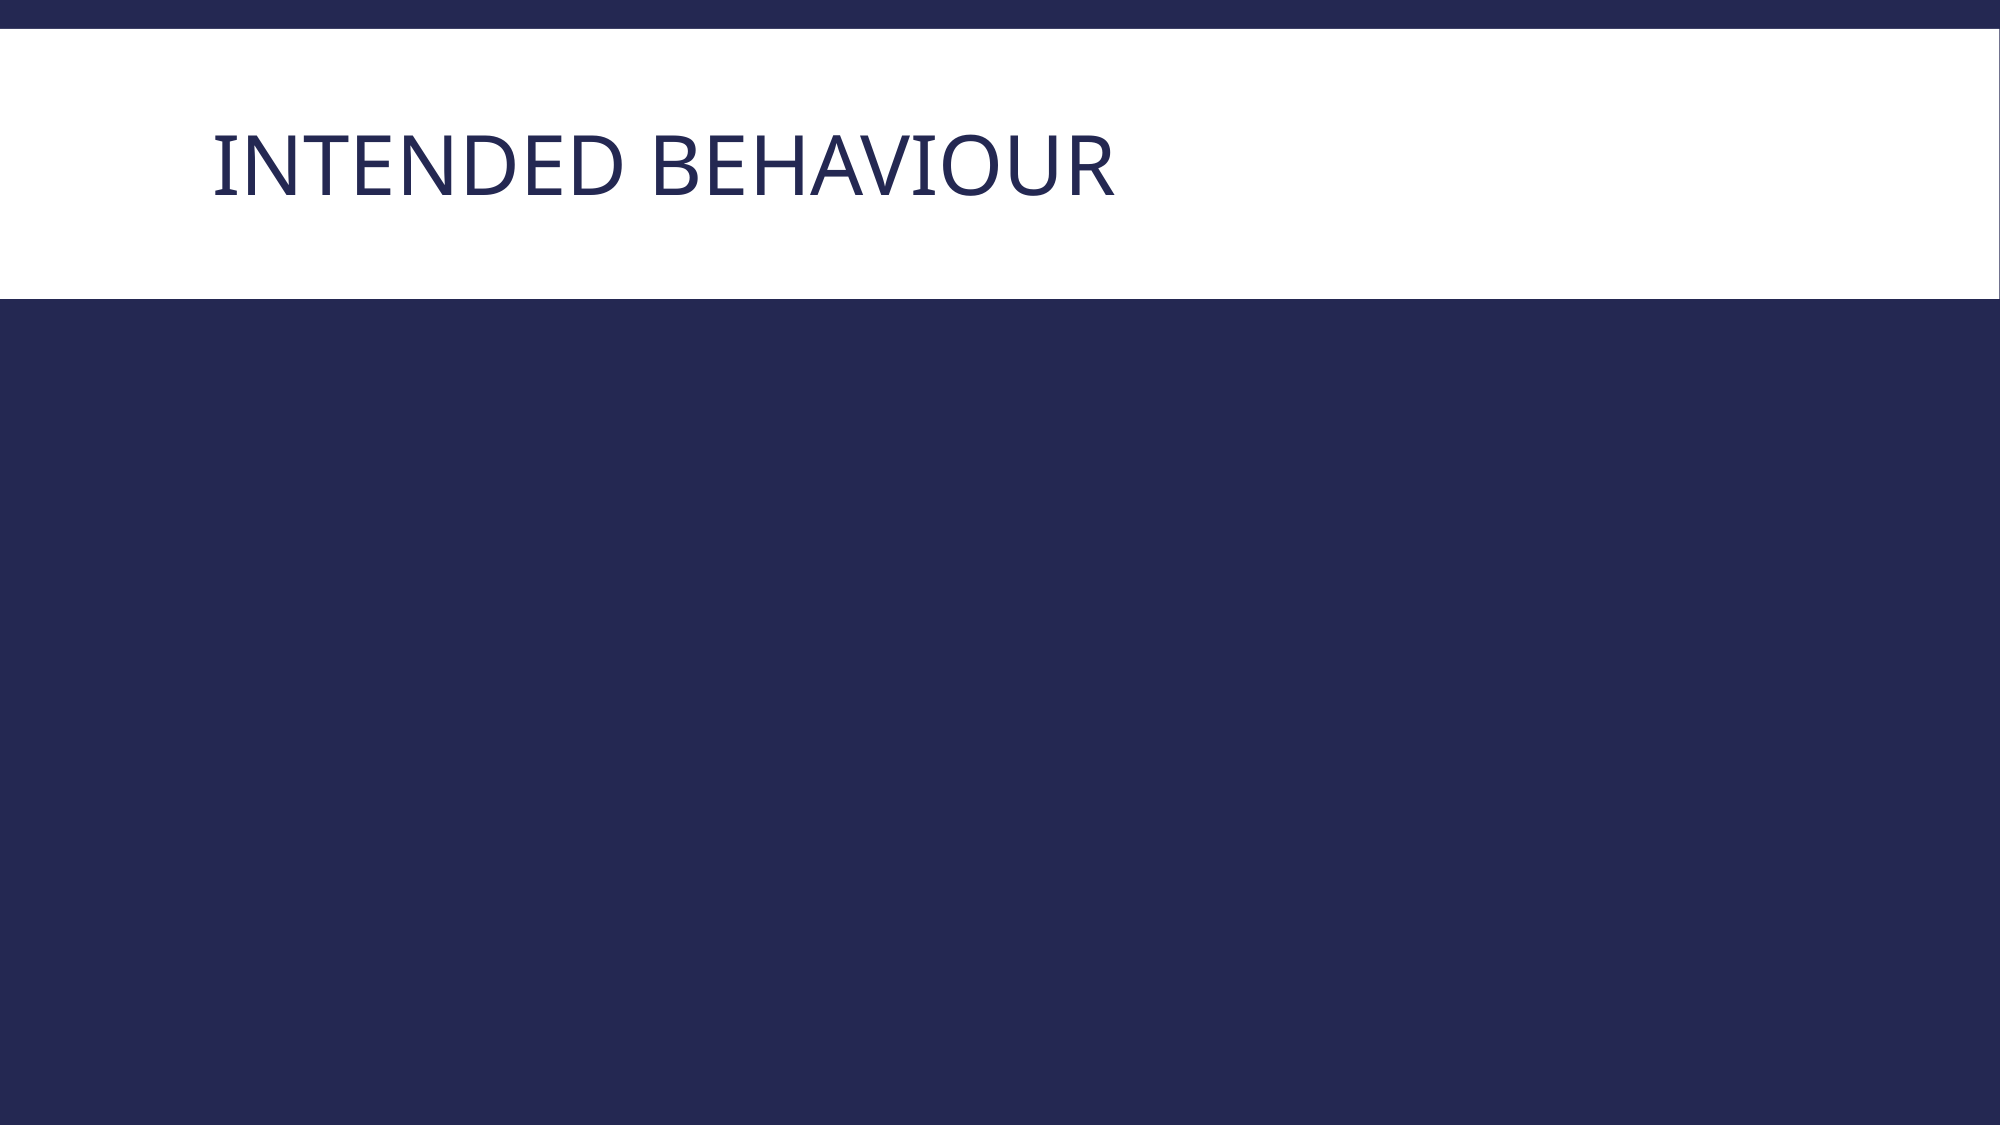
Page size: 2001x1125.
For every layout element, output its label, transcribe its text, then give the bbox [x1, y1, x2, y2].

title Intended behaviour [197, 46, 1803, 295]
